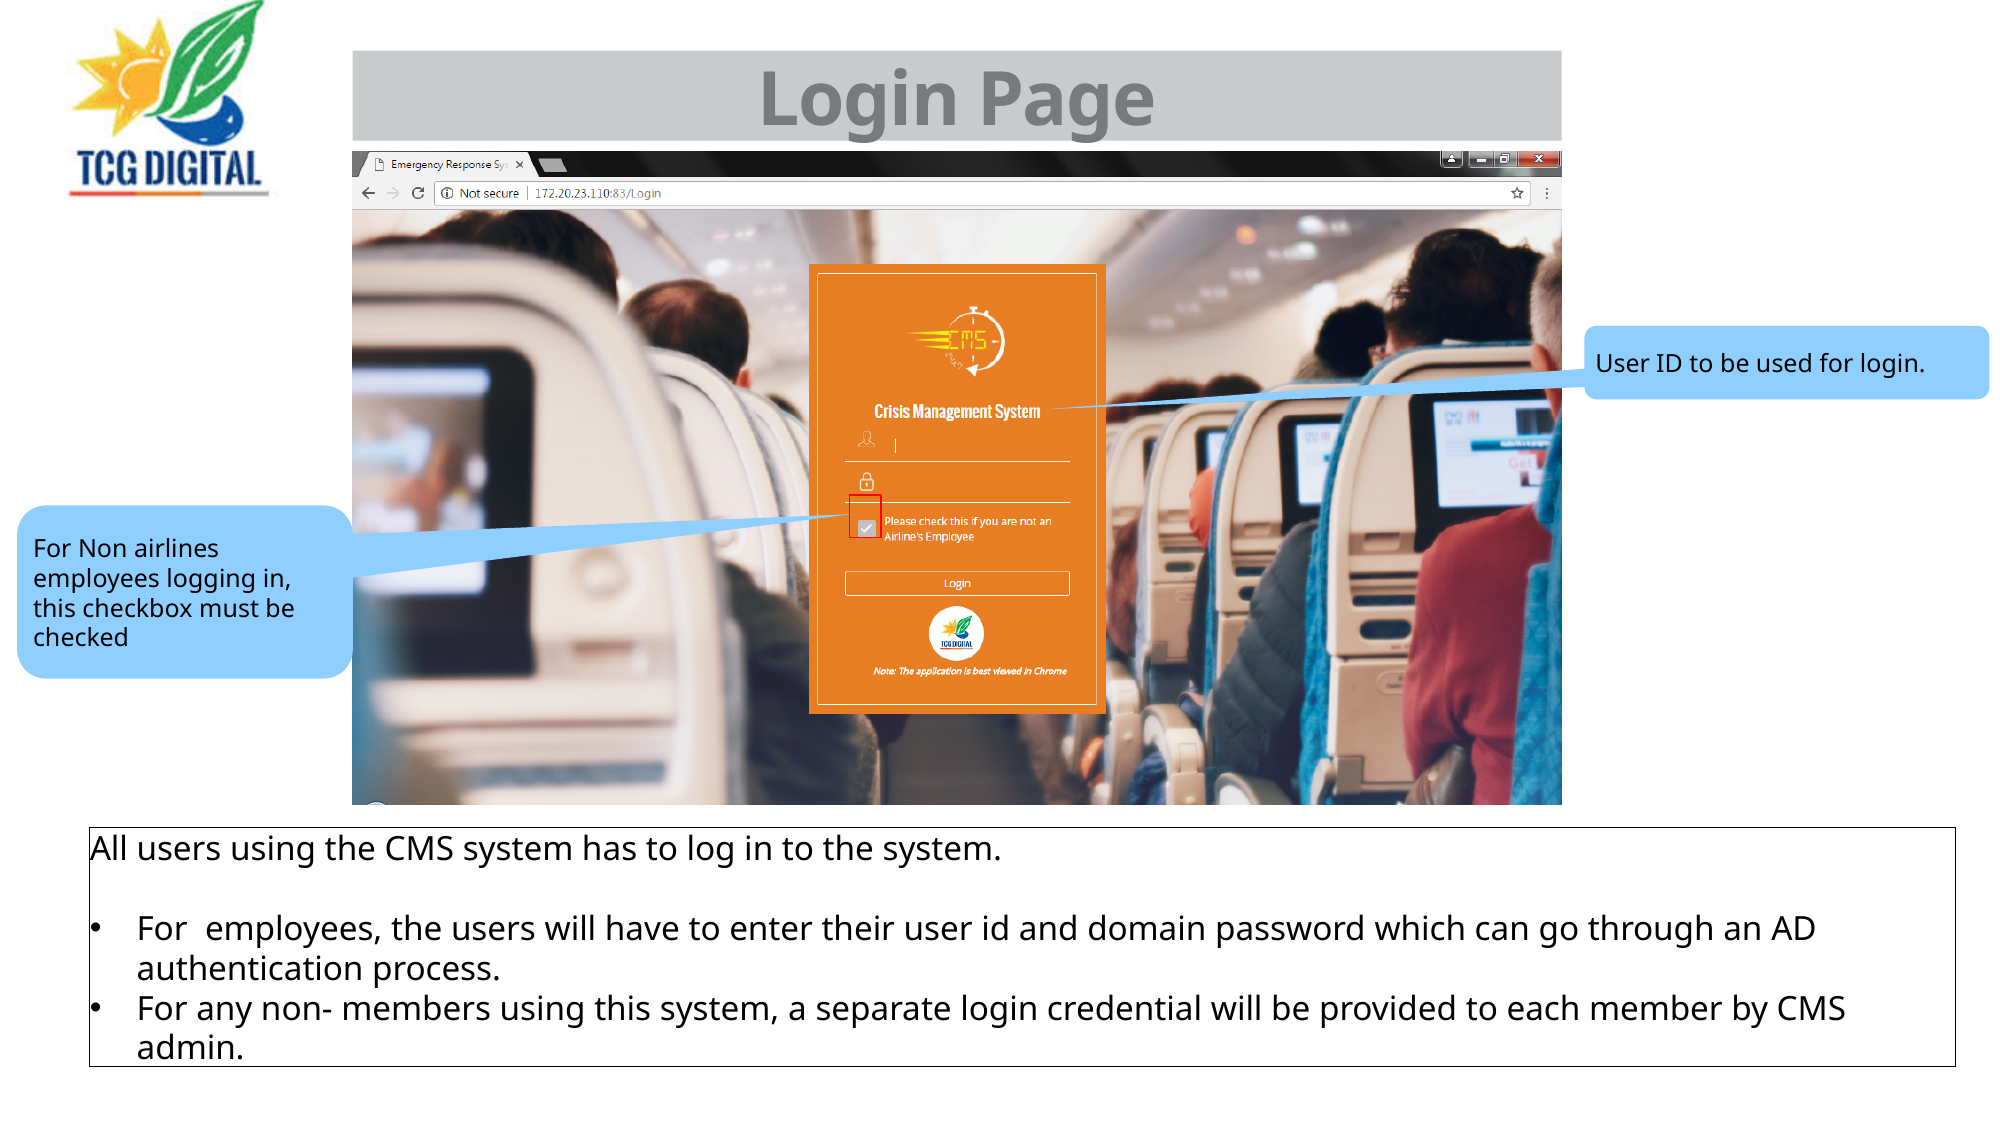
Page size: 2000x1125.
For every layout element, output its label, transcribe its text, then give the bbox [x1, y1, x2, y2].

text_box Login Page [352, 50, 1562, 141]
picture [1551, 440, 1562, 463]
text_box User ID to be used for login. [1562, 324, 1991, 401]
text_box For Non airlines employees logging in, this checkbox must be checked [16, 504, 352, 680]
picture [67, 0, 282, 200]
picture [352, 151, 1562, 805]
text_box All users using the CMS system has to log in to the system. For employees, the users will have to enter their user id and domain password which can go through an AD authentication process. For any non- members using this system, a separate login credential will be provided to each member by CMS admin. [89, 827, 1956, 1067]
picture [1544, 503, 1552, 518]
